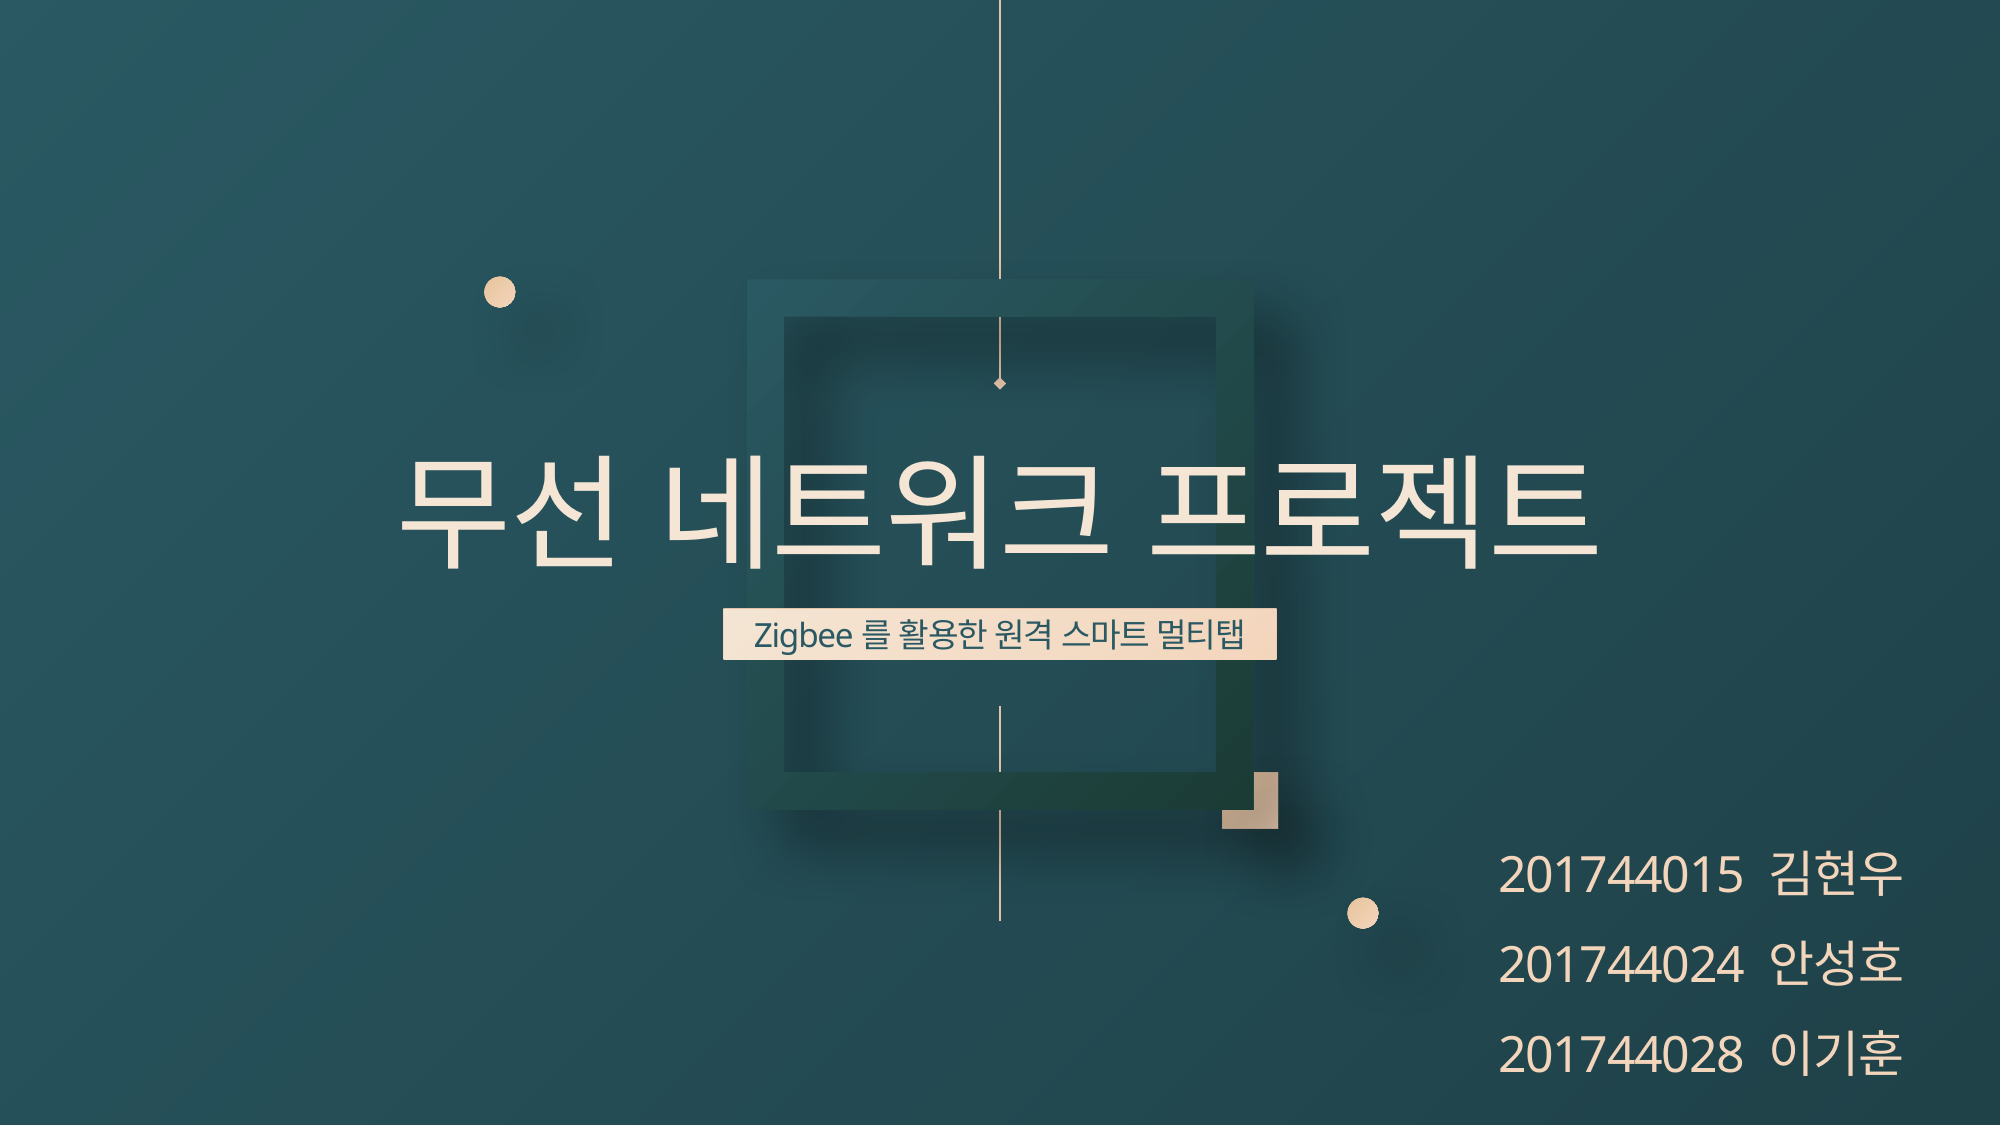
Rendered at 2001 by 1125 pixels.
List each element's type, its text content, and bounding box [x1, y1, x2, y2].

footer 201744015 김현우 201744024 안성호 201744028 이기훈 [1484, 809, 1918, 1086]
text_box [746, 660, 1254, 811]
text_box [1346, 896, 1380, 930]
text_box [483, 275, 517, 309]
text_box [746, 278, 1254, 389]
title 무선 네트워크 프로젝트 [350, 389, 1651, 630]
subtitle Zigbee를 활용한 원격 스마트 멀티탭 [723, 608, 1277, 660]
